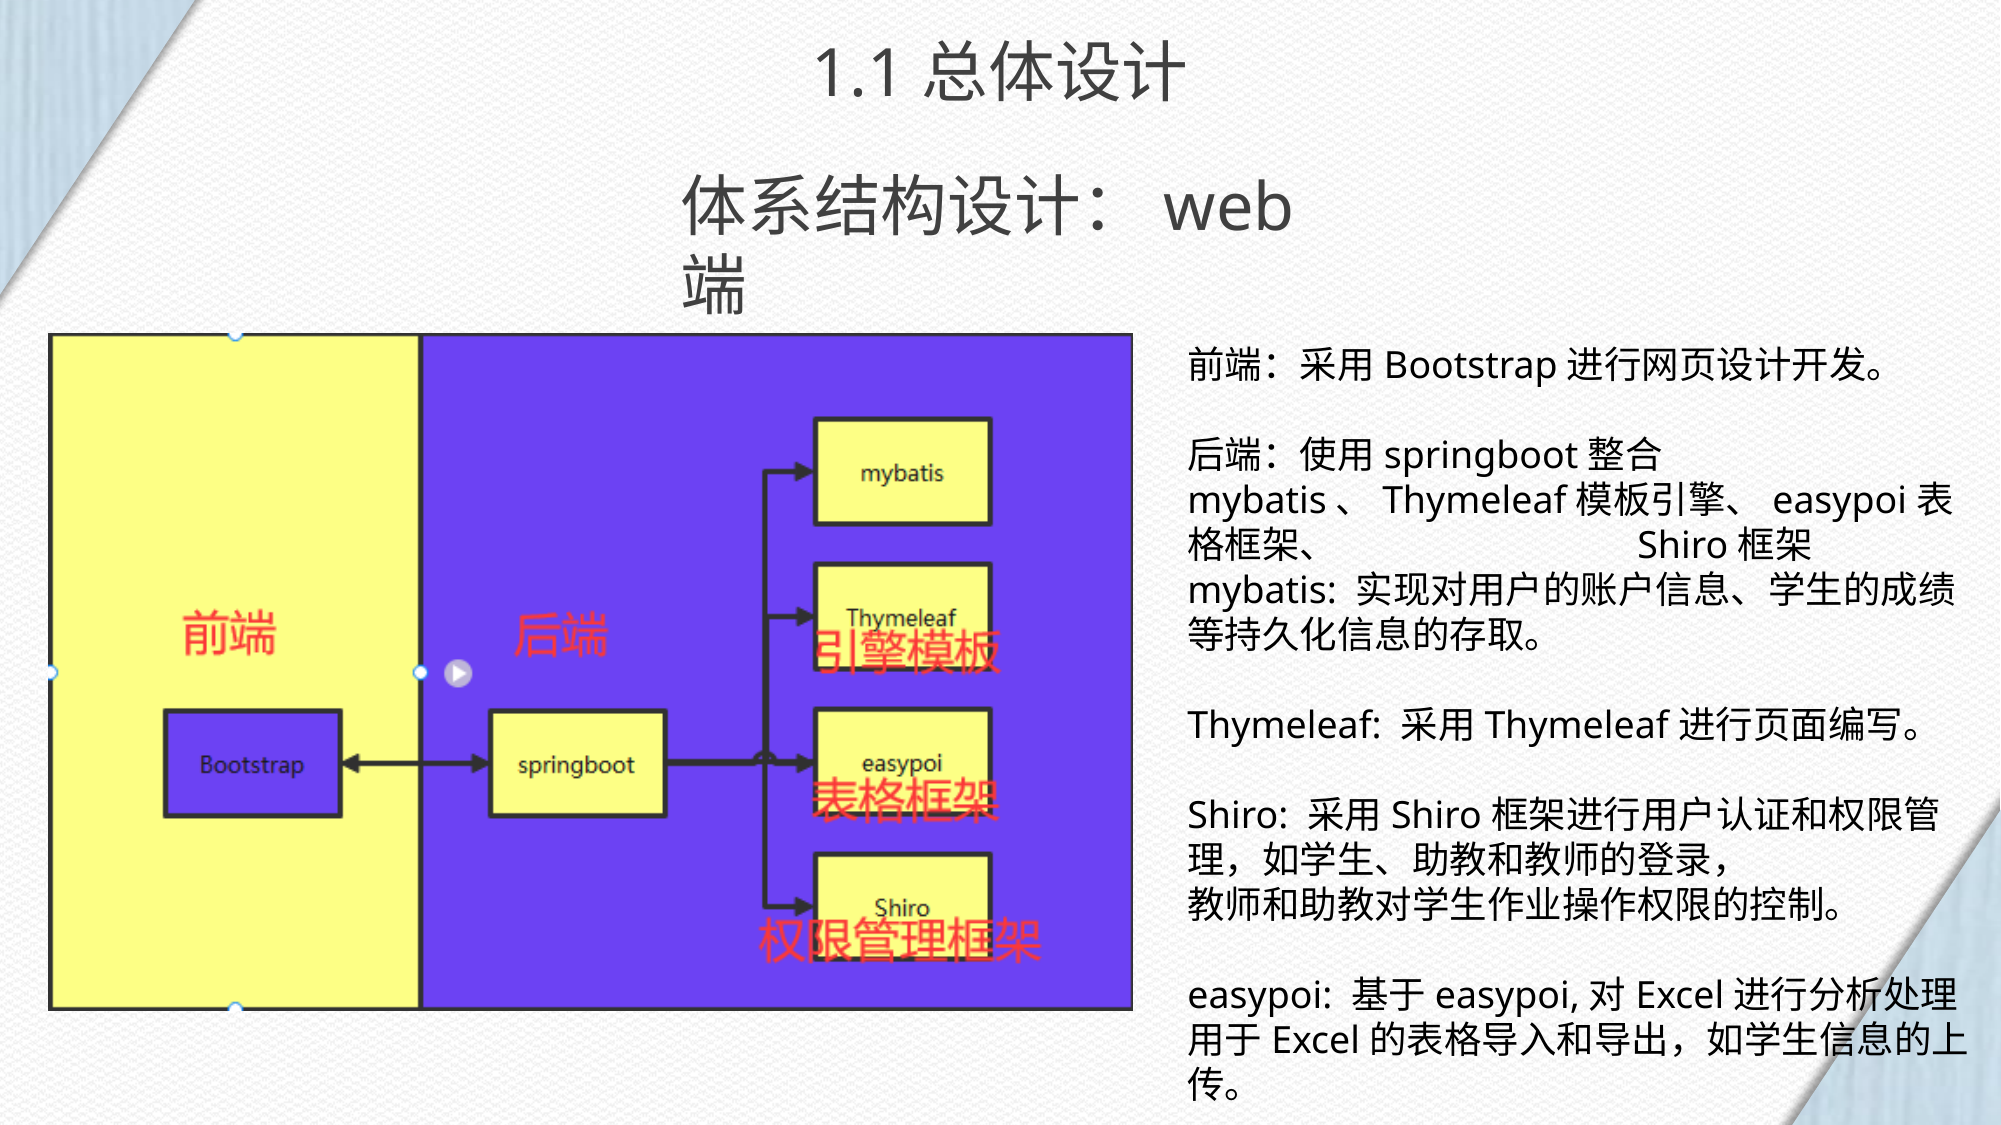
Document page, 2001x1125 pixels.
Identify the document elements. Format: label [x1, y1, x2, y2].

text_box [0, 0, 2000, 1125]
picture [48, 333, 1133, 1011]
